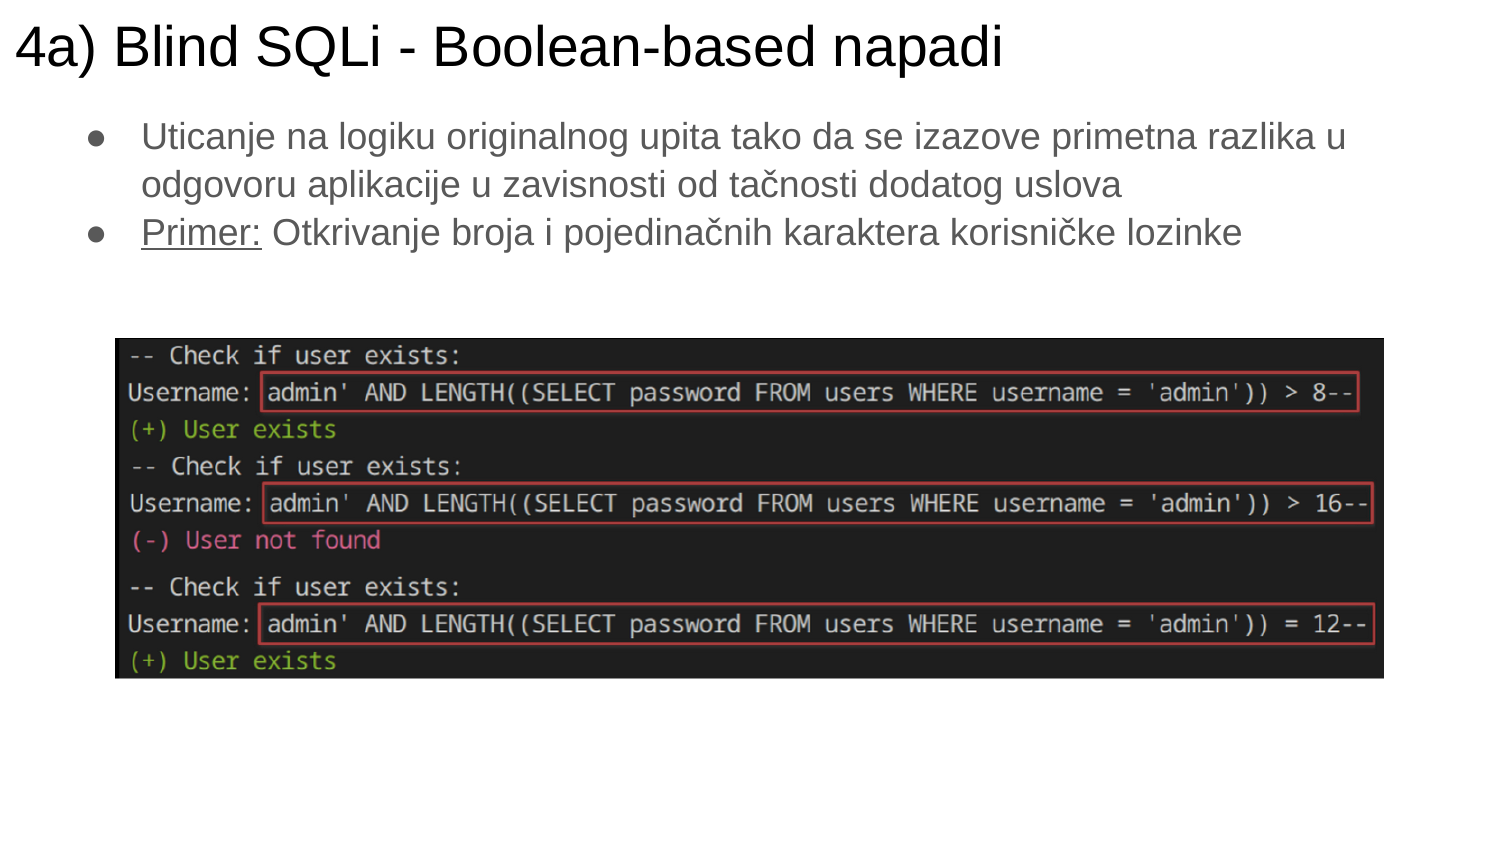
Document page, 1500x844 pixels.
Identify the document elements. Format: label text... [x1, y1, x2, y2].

list Uticanje na logiku originalnog upita tako da se izazove primetna razlika u odgovoru aplikacije u zavisnosti od tačnosti dodatog uslova Primer: Otkrivanje broja i pojedinačnih karaktera korisničke lozinke [51, 93, 1449, 655]
title 4a) Blind SQLi - Boolean-based napadi [0, 0, 1398, 94]
picture [115, 337, 1385, 680]
